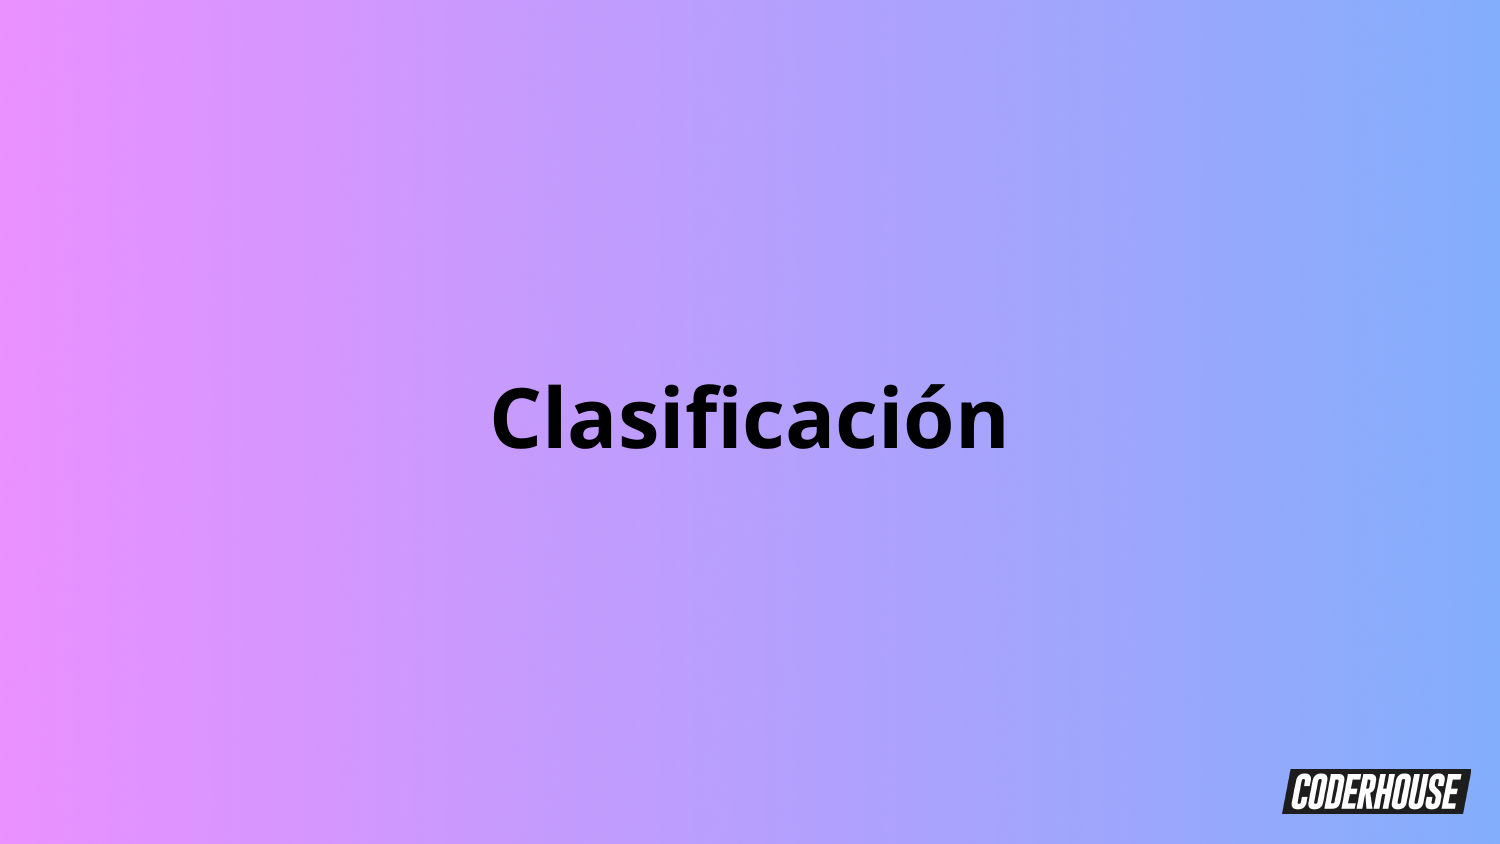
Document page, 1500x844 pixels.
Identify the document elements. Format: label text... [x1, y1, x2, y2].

text_box Clasificación [239, 361, 1261, 482]
picture [0, 0, 1500, 844]
